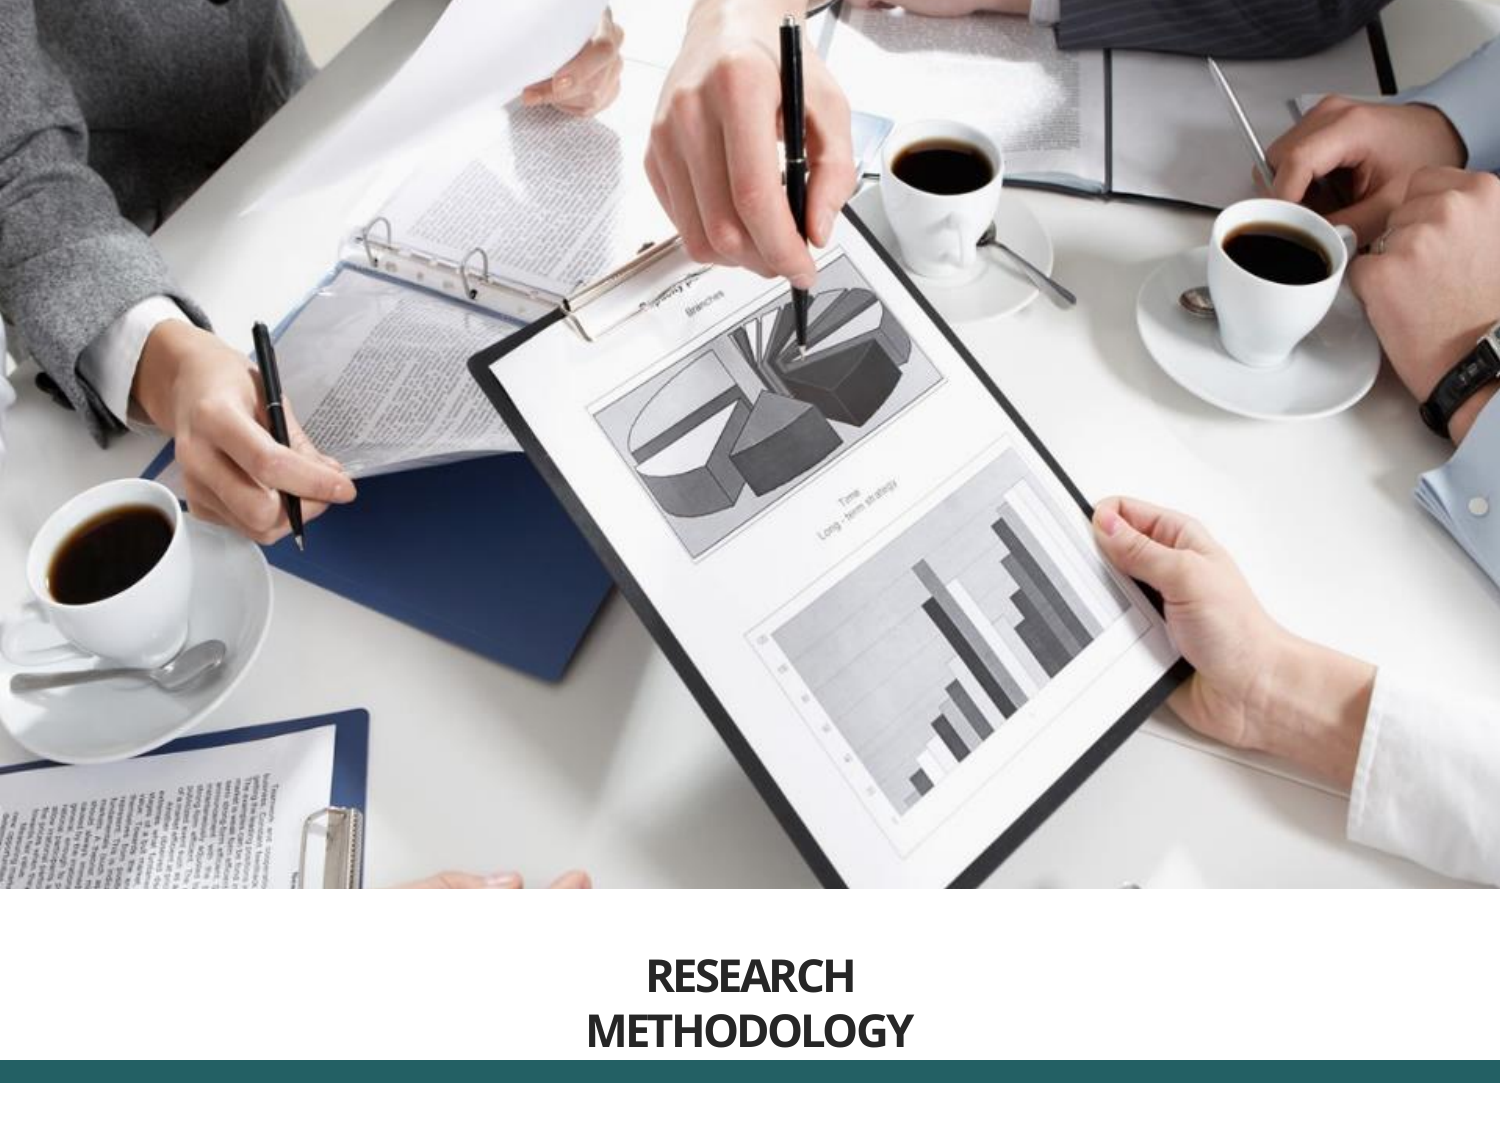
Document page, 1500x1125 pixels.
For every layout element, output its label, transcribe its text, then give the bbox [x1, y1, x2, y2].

text_box [0, 1059, 1500, 1084]
picture [0, 0, 1500, 889]
text_box RESEARCH METHODOLOGY [471, 940, 1029, 1009]
